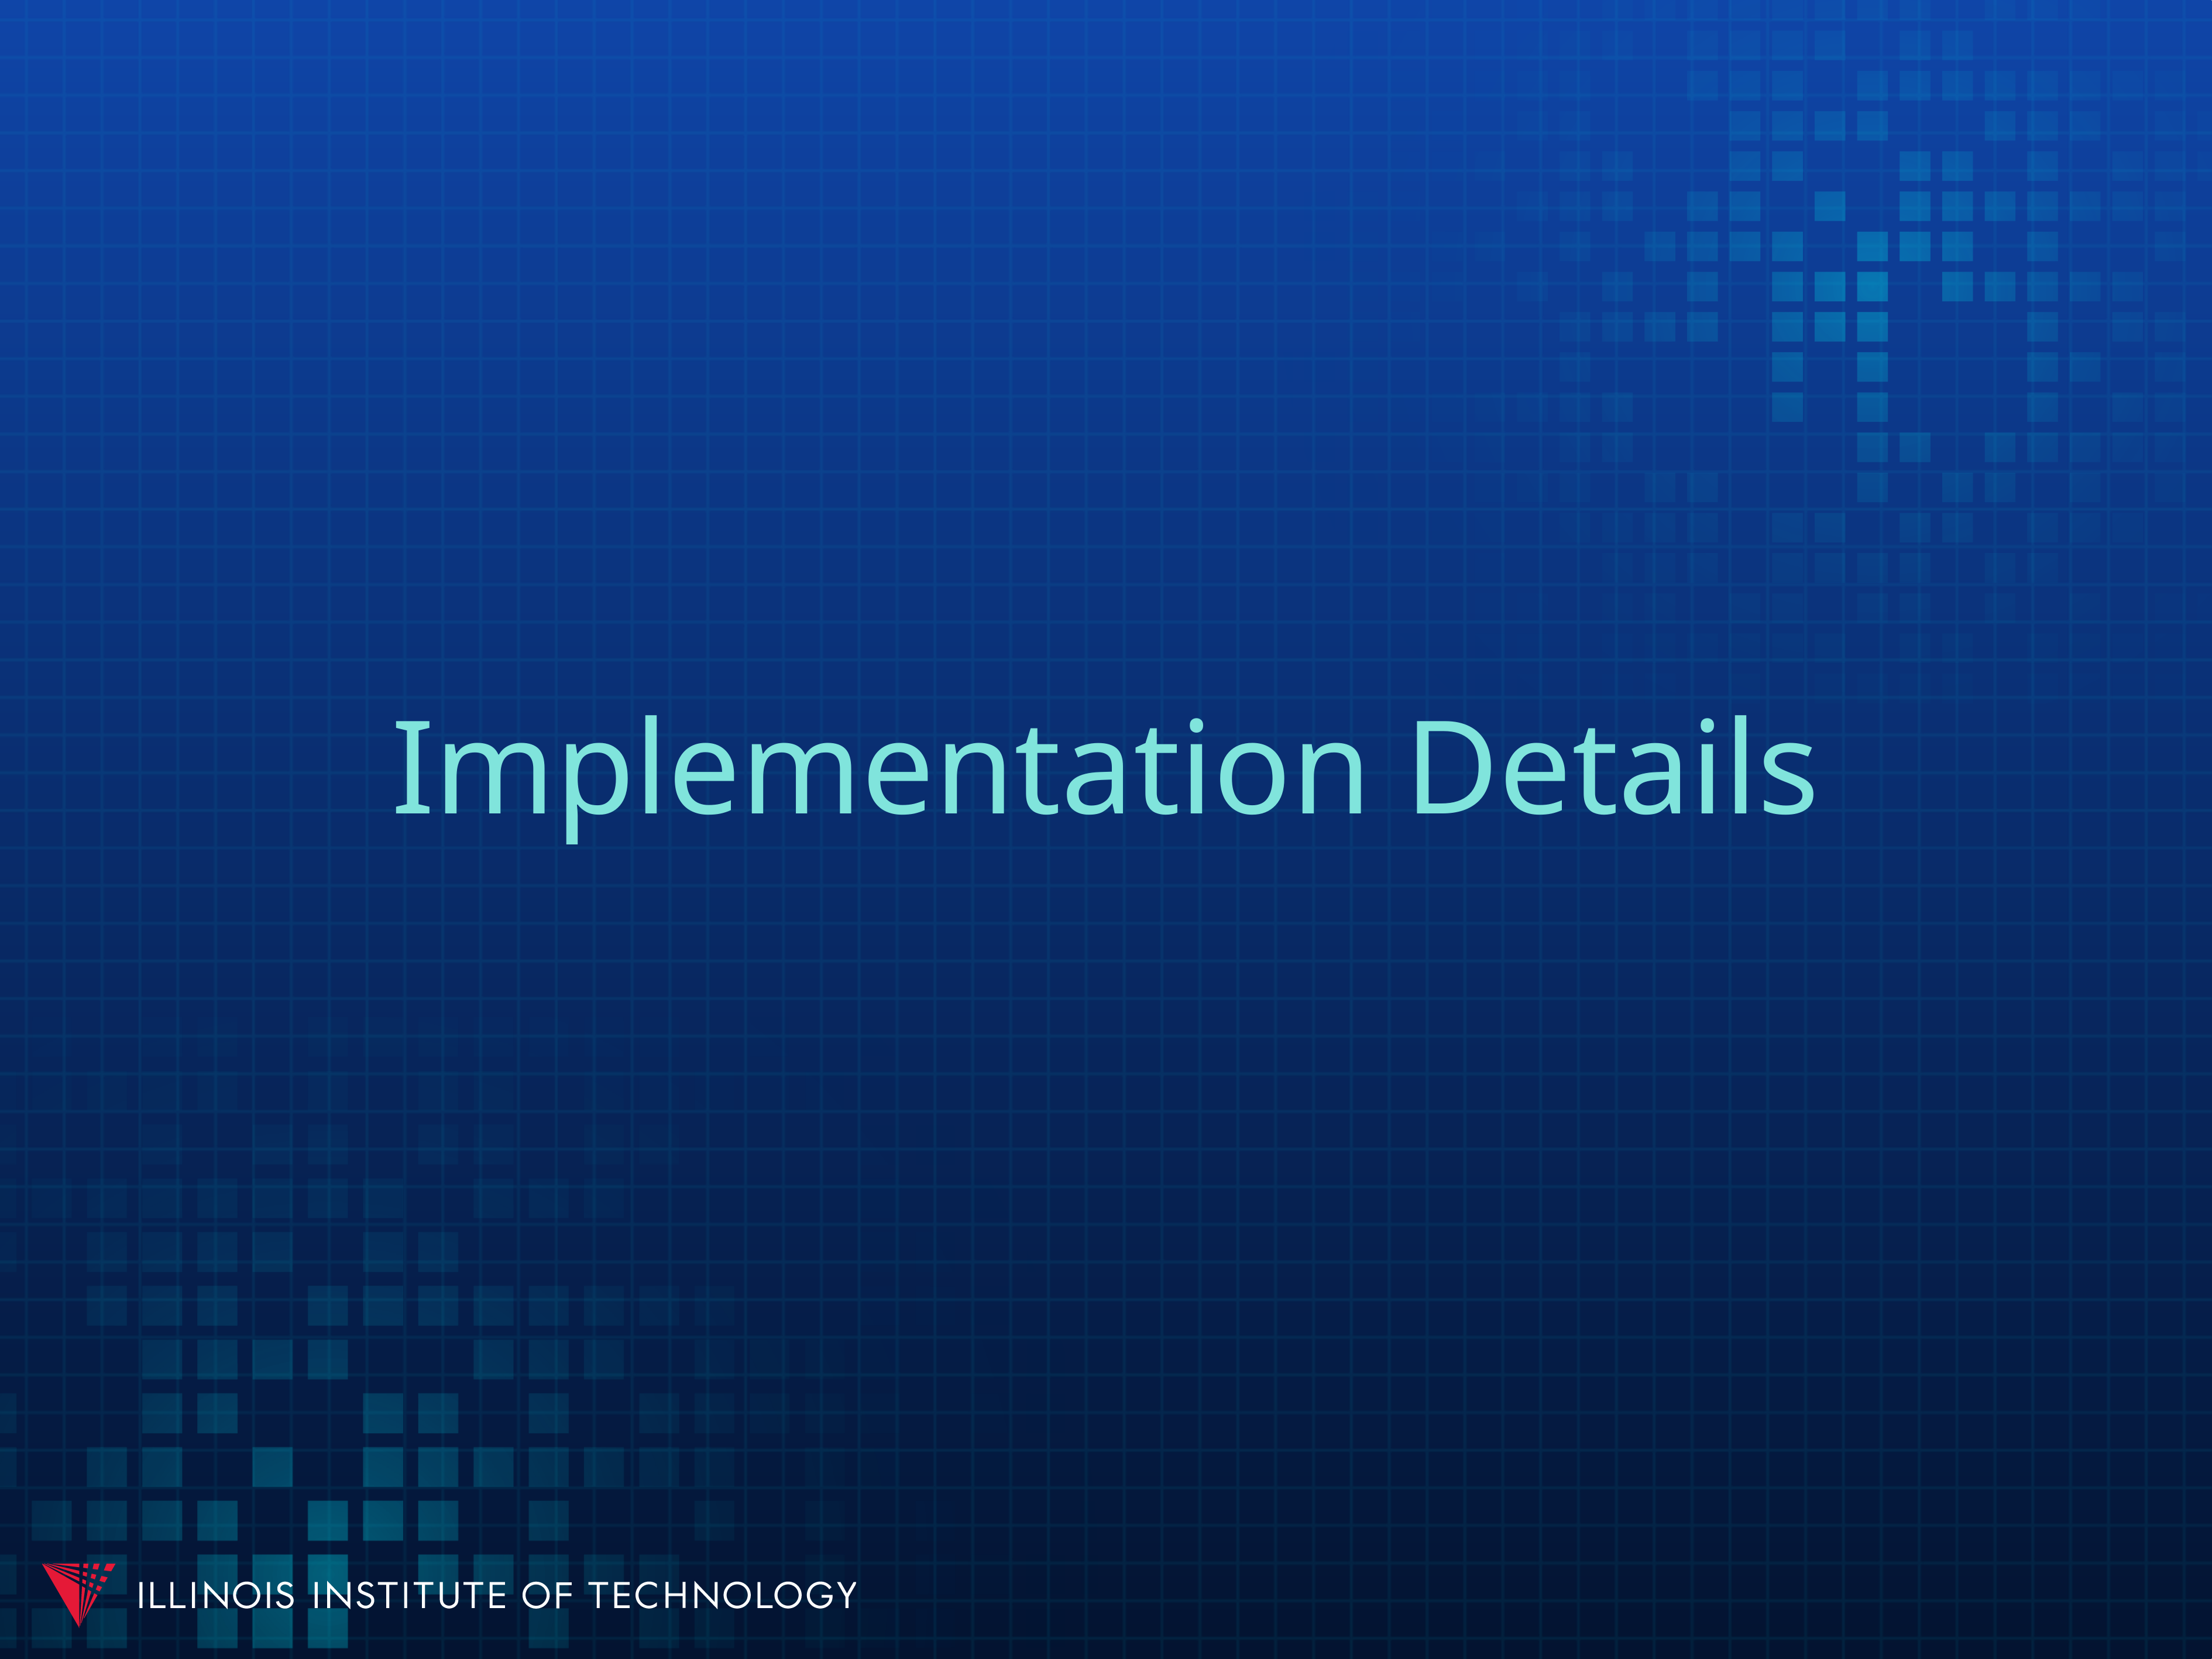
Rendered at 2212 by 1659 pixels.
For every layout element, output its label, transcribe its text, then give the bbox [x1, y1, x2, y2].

title Implementation Details [136, 601, 2075, 953]
picture [0, 0, 2212, 1659]
